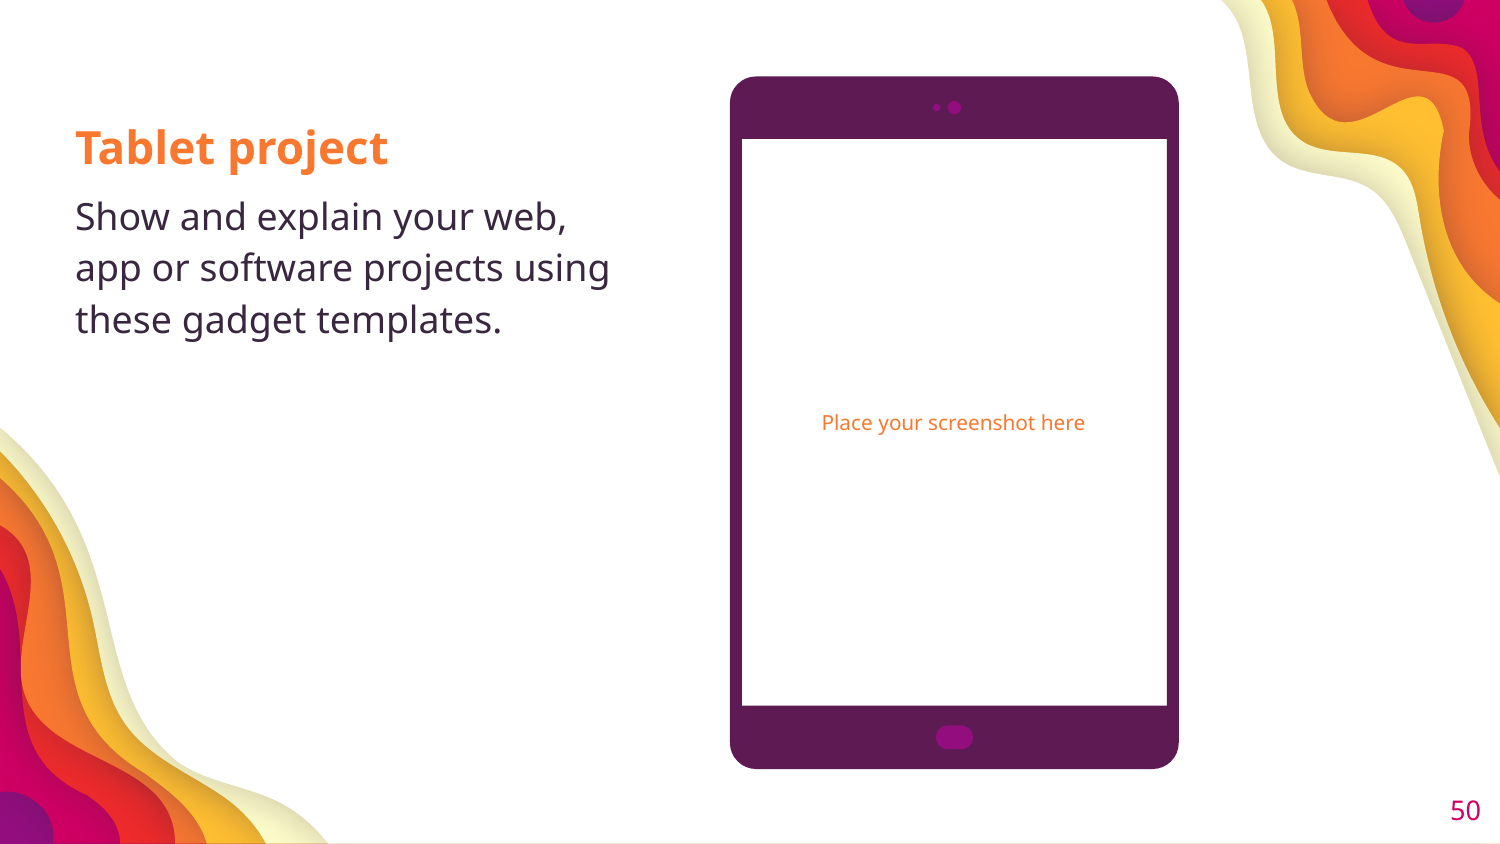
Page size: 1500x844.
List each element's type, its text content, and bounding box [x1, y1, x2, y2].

list Tablet project Show and explain your web, app or software projects using these gadget templates. [75, 110, 641, 378]
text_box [729, 76, 1180, 770]
slide_number 50 [1391, 779, 1482, 844]
